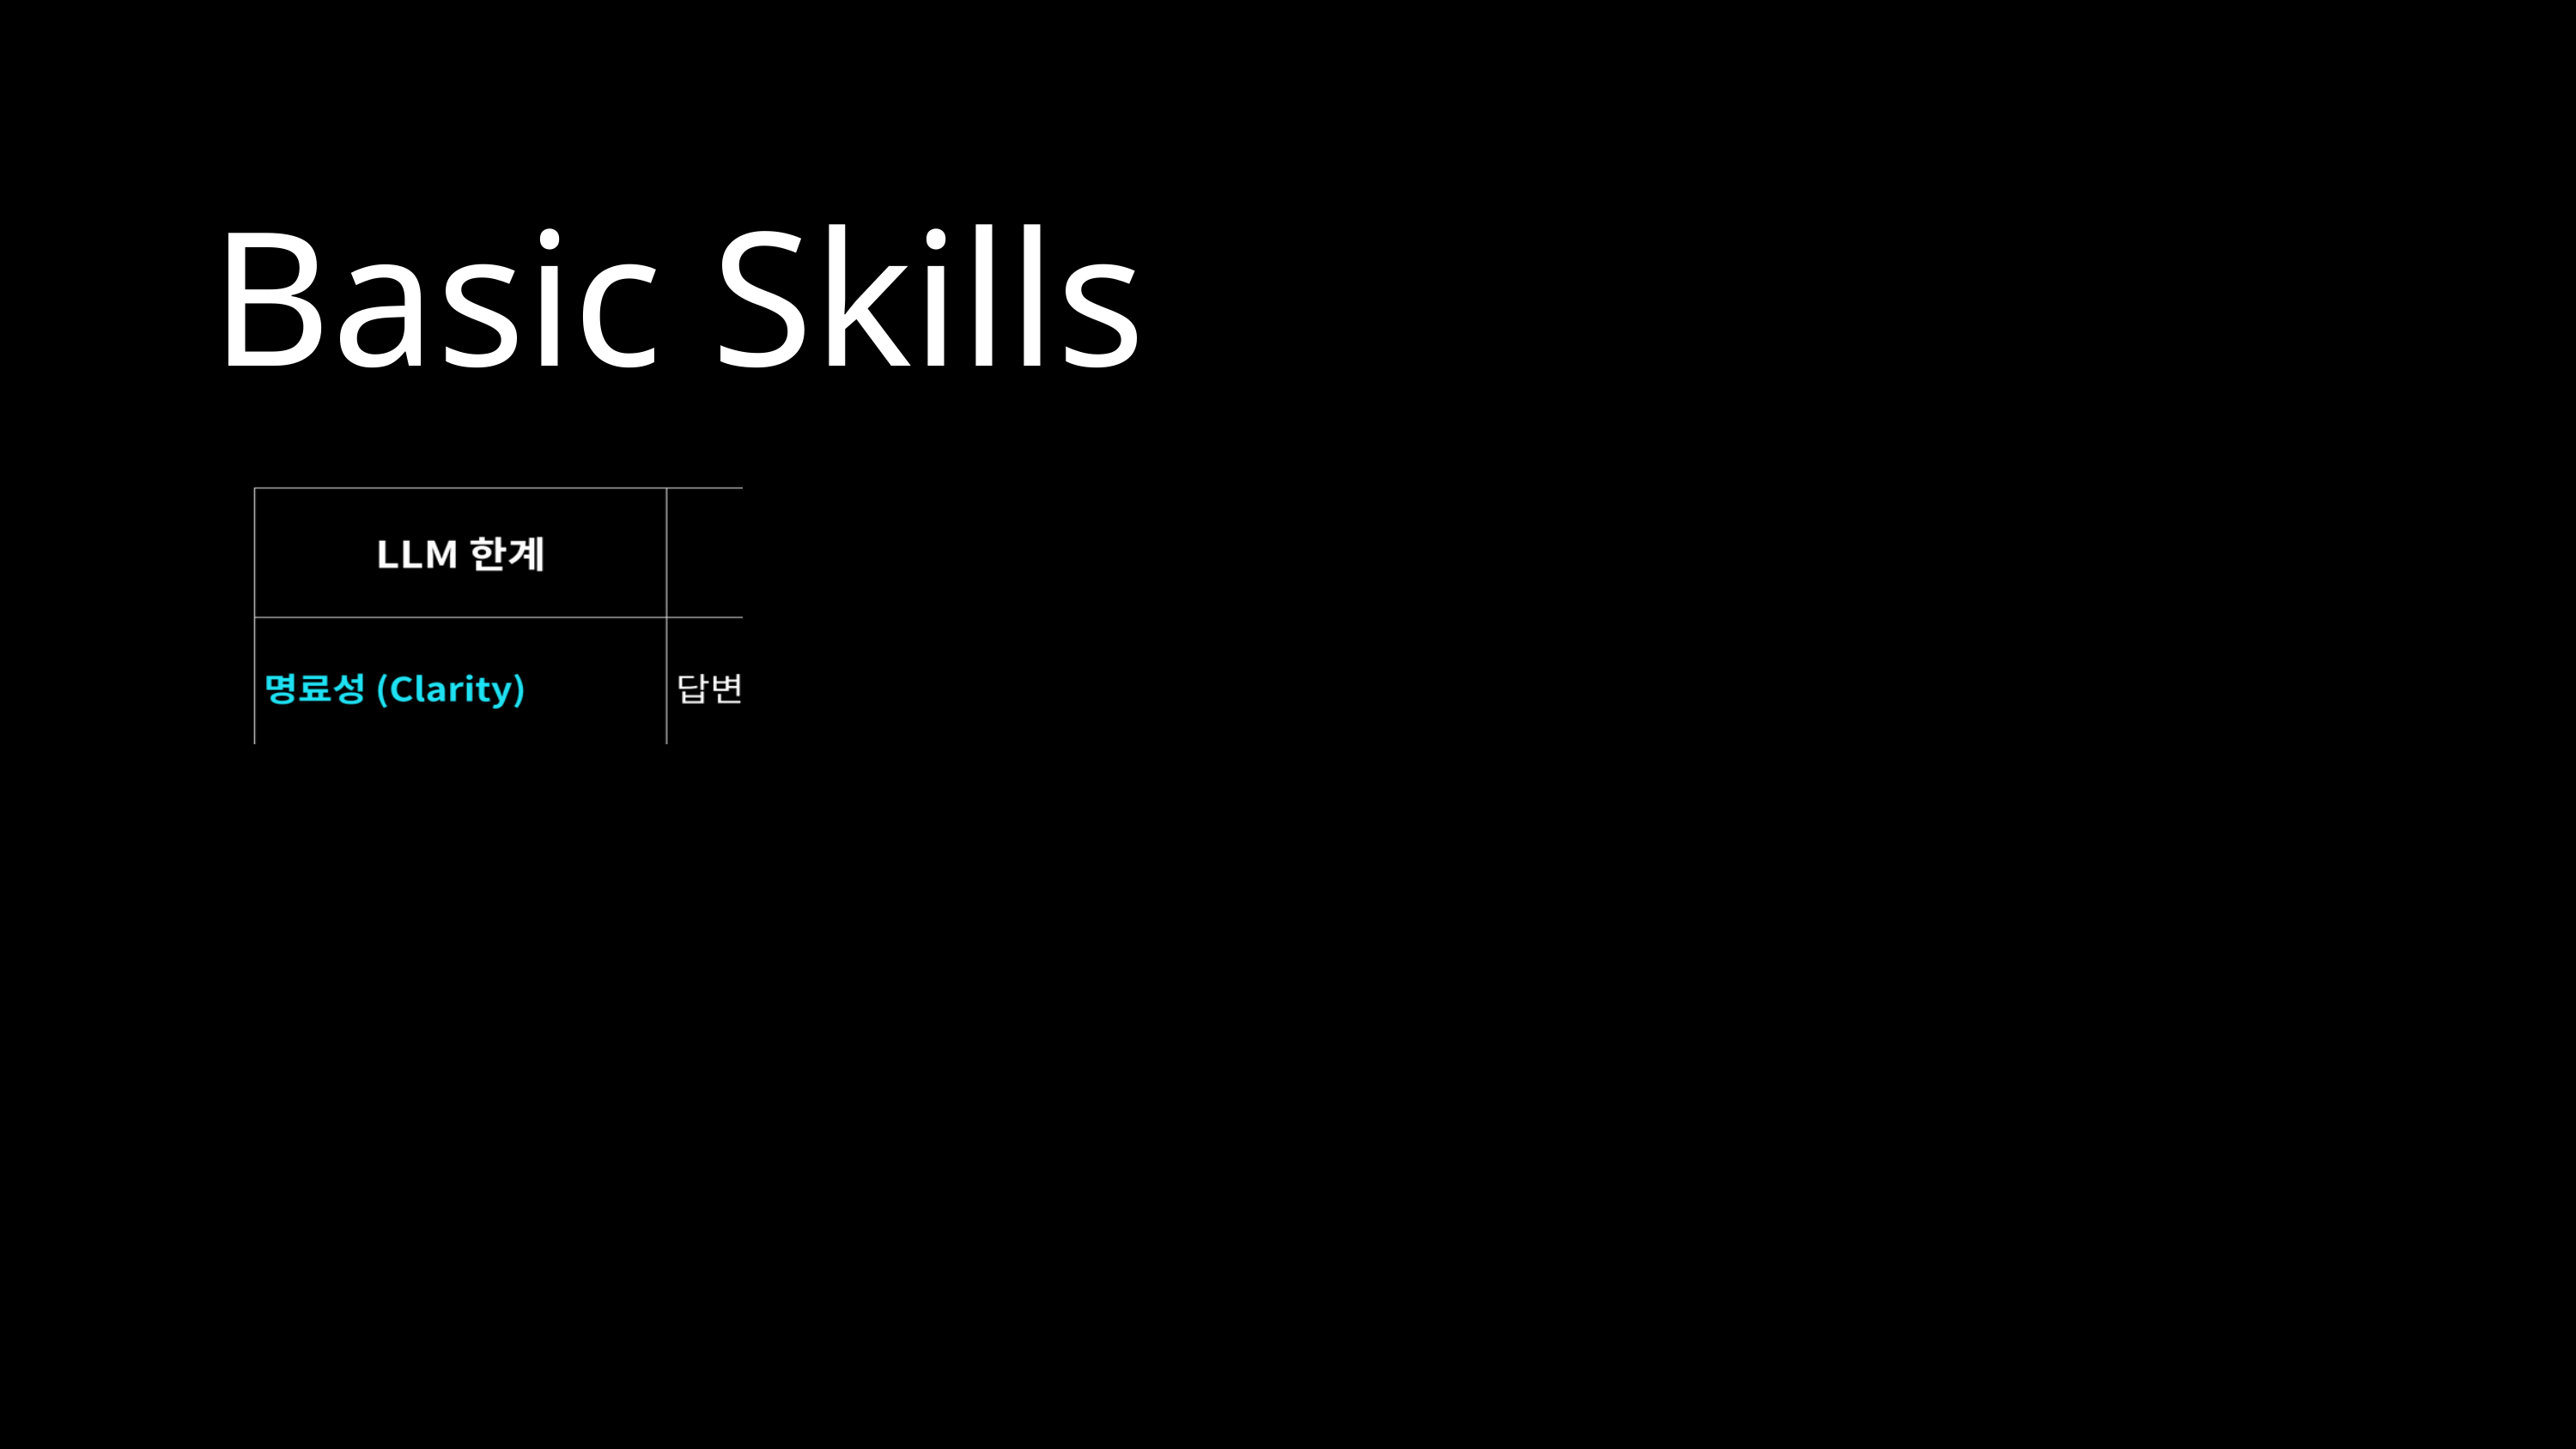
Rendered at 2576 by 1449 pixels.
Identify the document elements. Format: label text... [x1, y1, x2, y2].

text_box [210, 449, 743, 745]
text_box Basic Skills [210, 227, 1400, 404]
